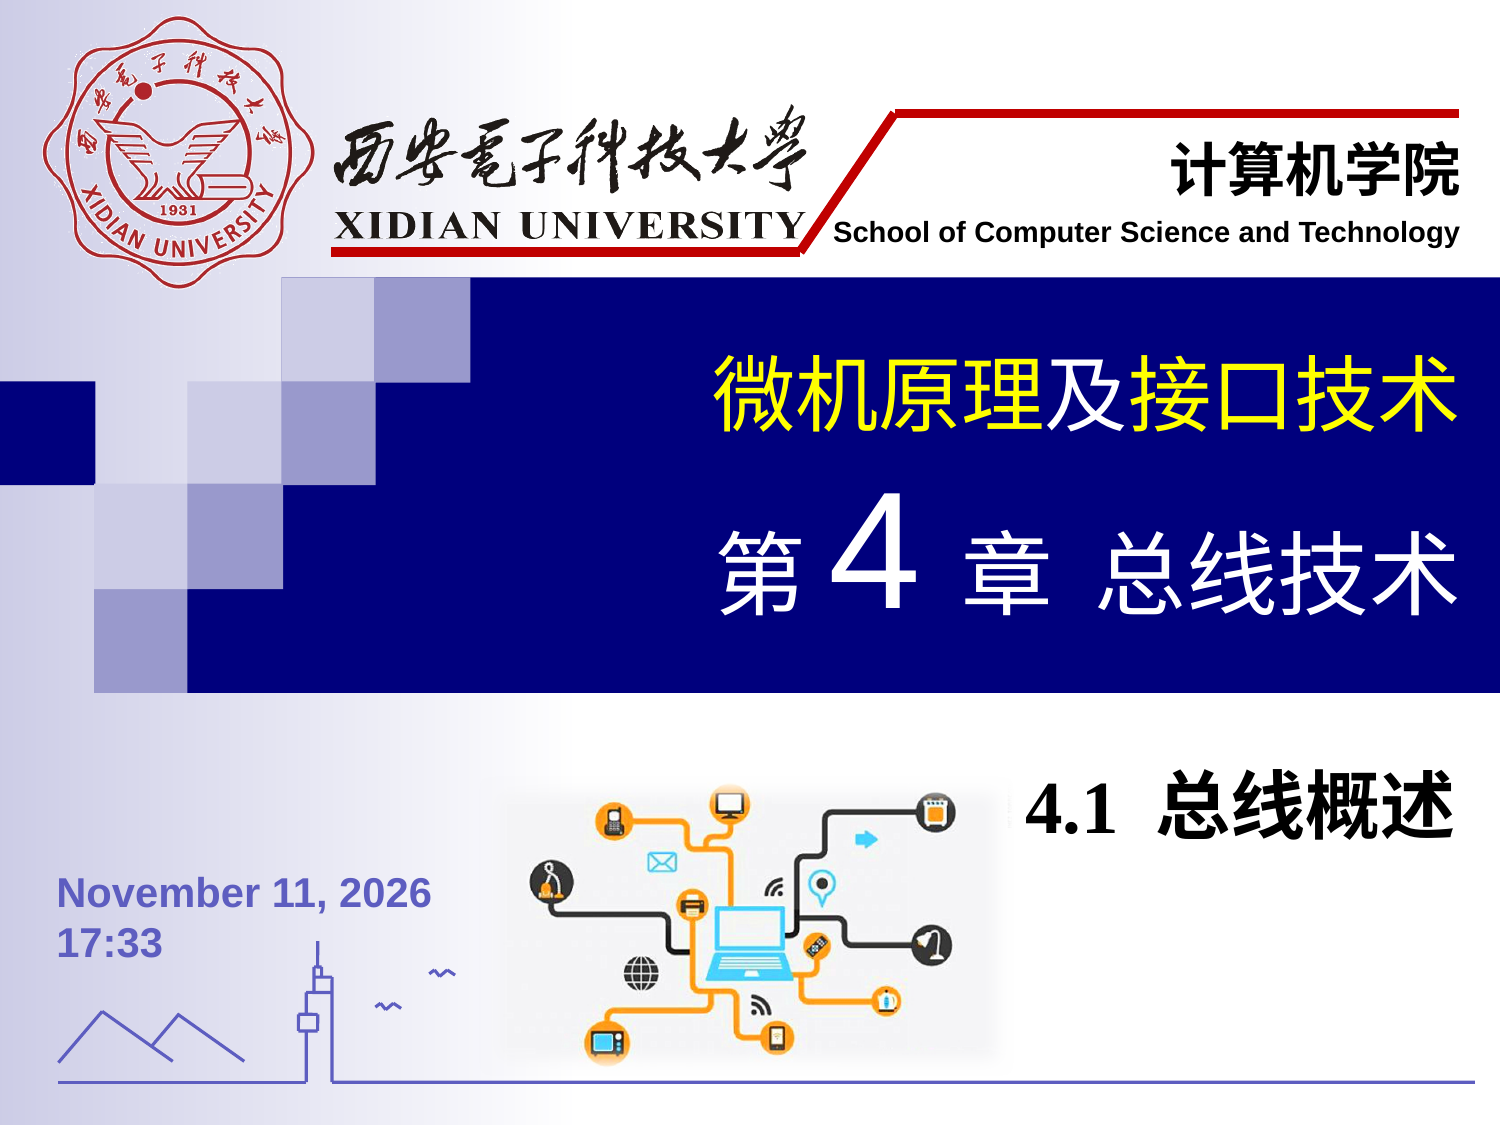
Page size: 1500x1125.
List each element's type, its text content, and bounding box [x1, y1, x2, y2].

picture [477, 774, 1015, 1077]
text_box 4.1 总线概述 [501, 751, 1471, 858]
picture [331, 101, 810, 244]
picture [41, 14, 317, 292]
subtitle 微机原理及接口技术 第4章 总线技术 [289, 278, 1477, 705]
